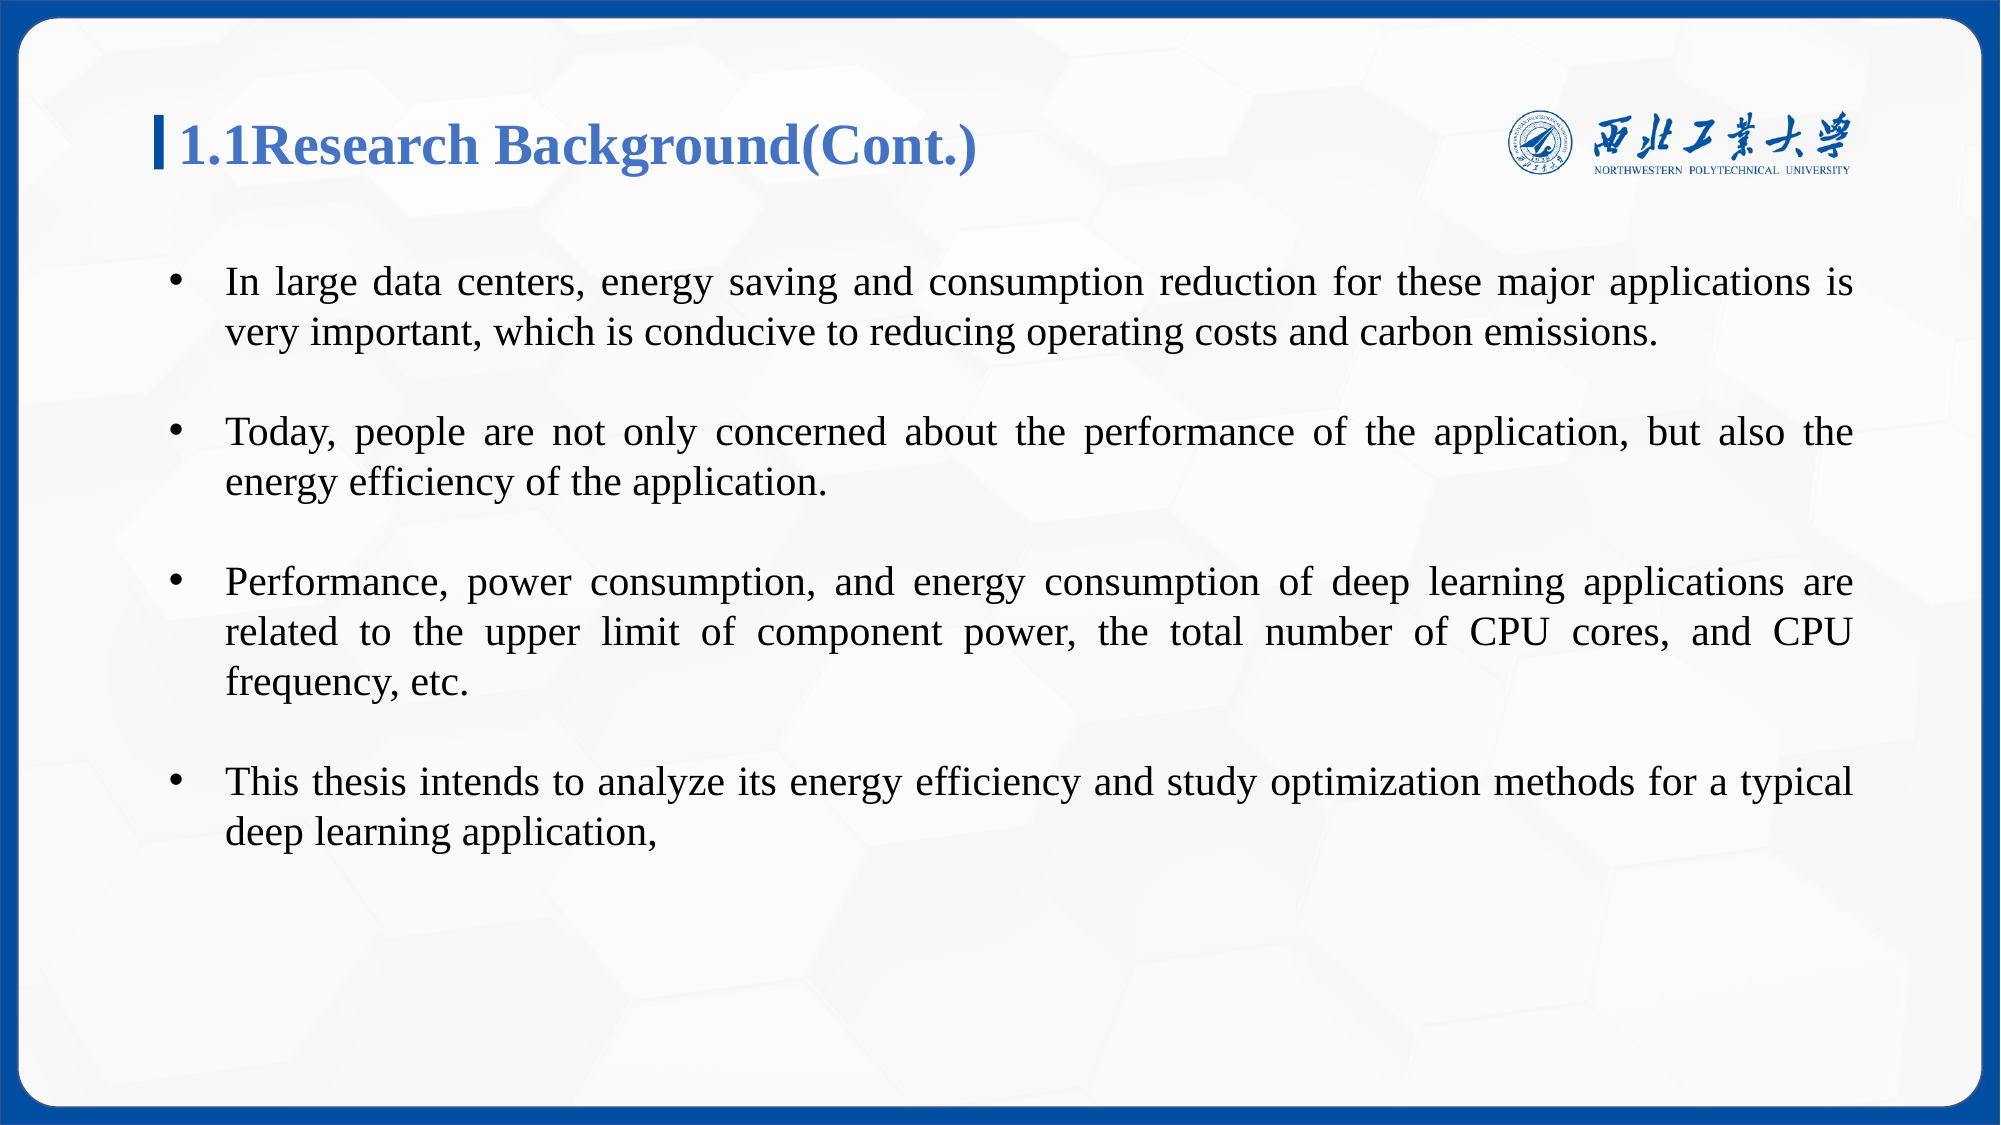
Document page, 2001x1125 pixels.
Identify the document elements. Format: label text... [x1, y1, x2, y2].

text_box 1.1Research Background(Cont.) [163, 99, 1174, 185]
text_box [19, 19, 1981, 1106]
picture [1486, 104, 1896, 181]
text_box [0, 0, 2000, 1125]
text_box [153, 114, 165, 171]
text_box In large data centers, energy saving and consumption reduction for these major applications is very important, which is conducive to reducing operating costs and carbon emissions. Today, people are not only concerned about the performance of the application, but also the energy efficiency of the application. Performance, power consumption, and energy consumption of deep learning applications are related to the upper limit of component power, the total number of CPU cores, and CPU frequency, etc. This thesis intends to analyze its energy efficiency and study optimization methods for a typical deep learning application, [154, 246, 1871, 862]
